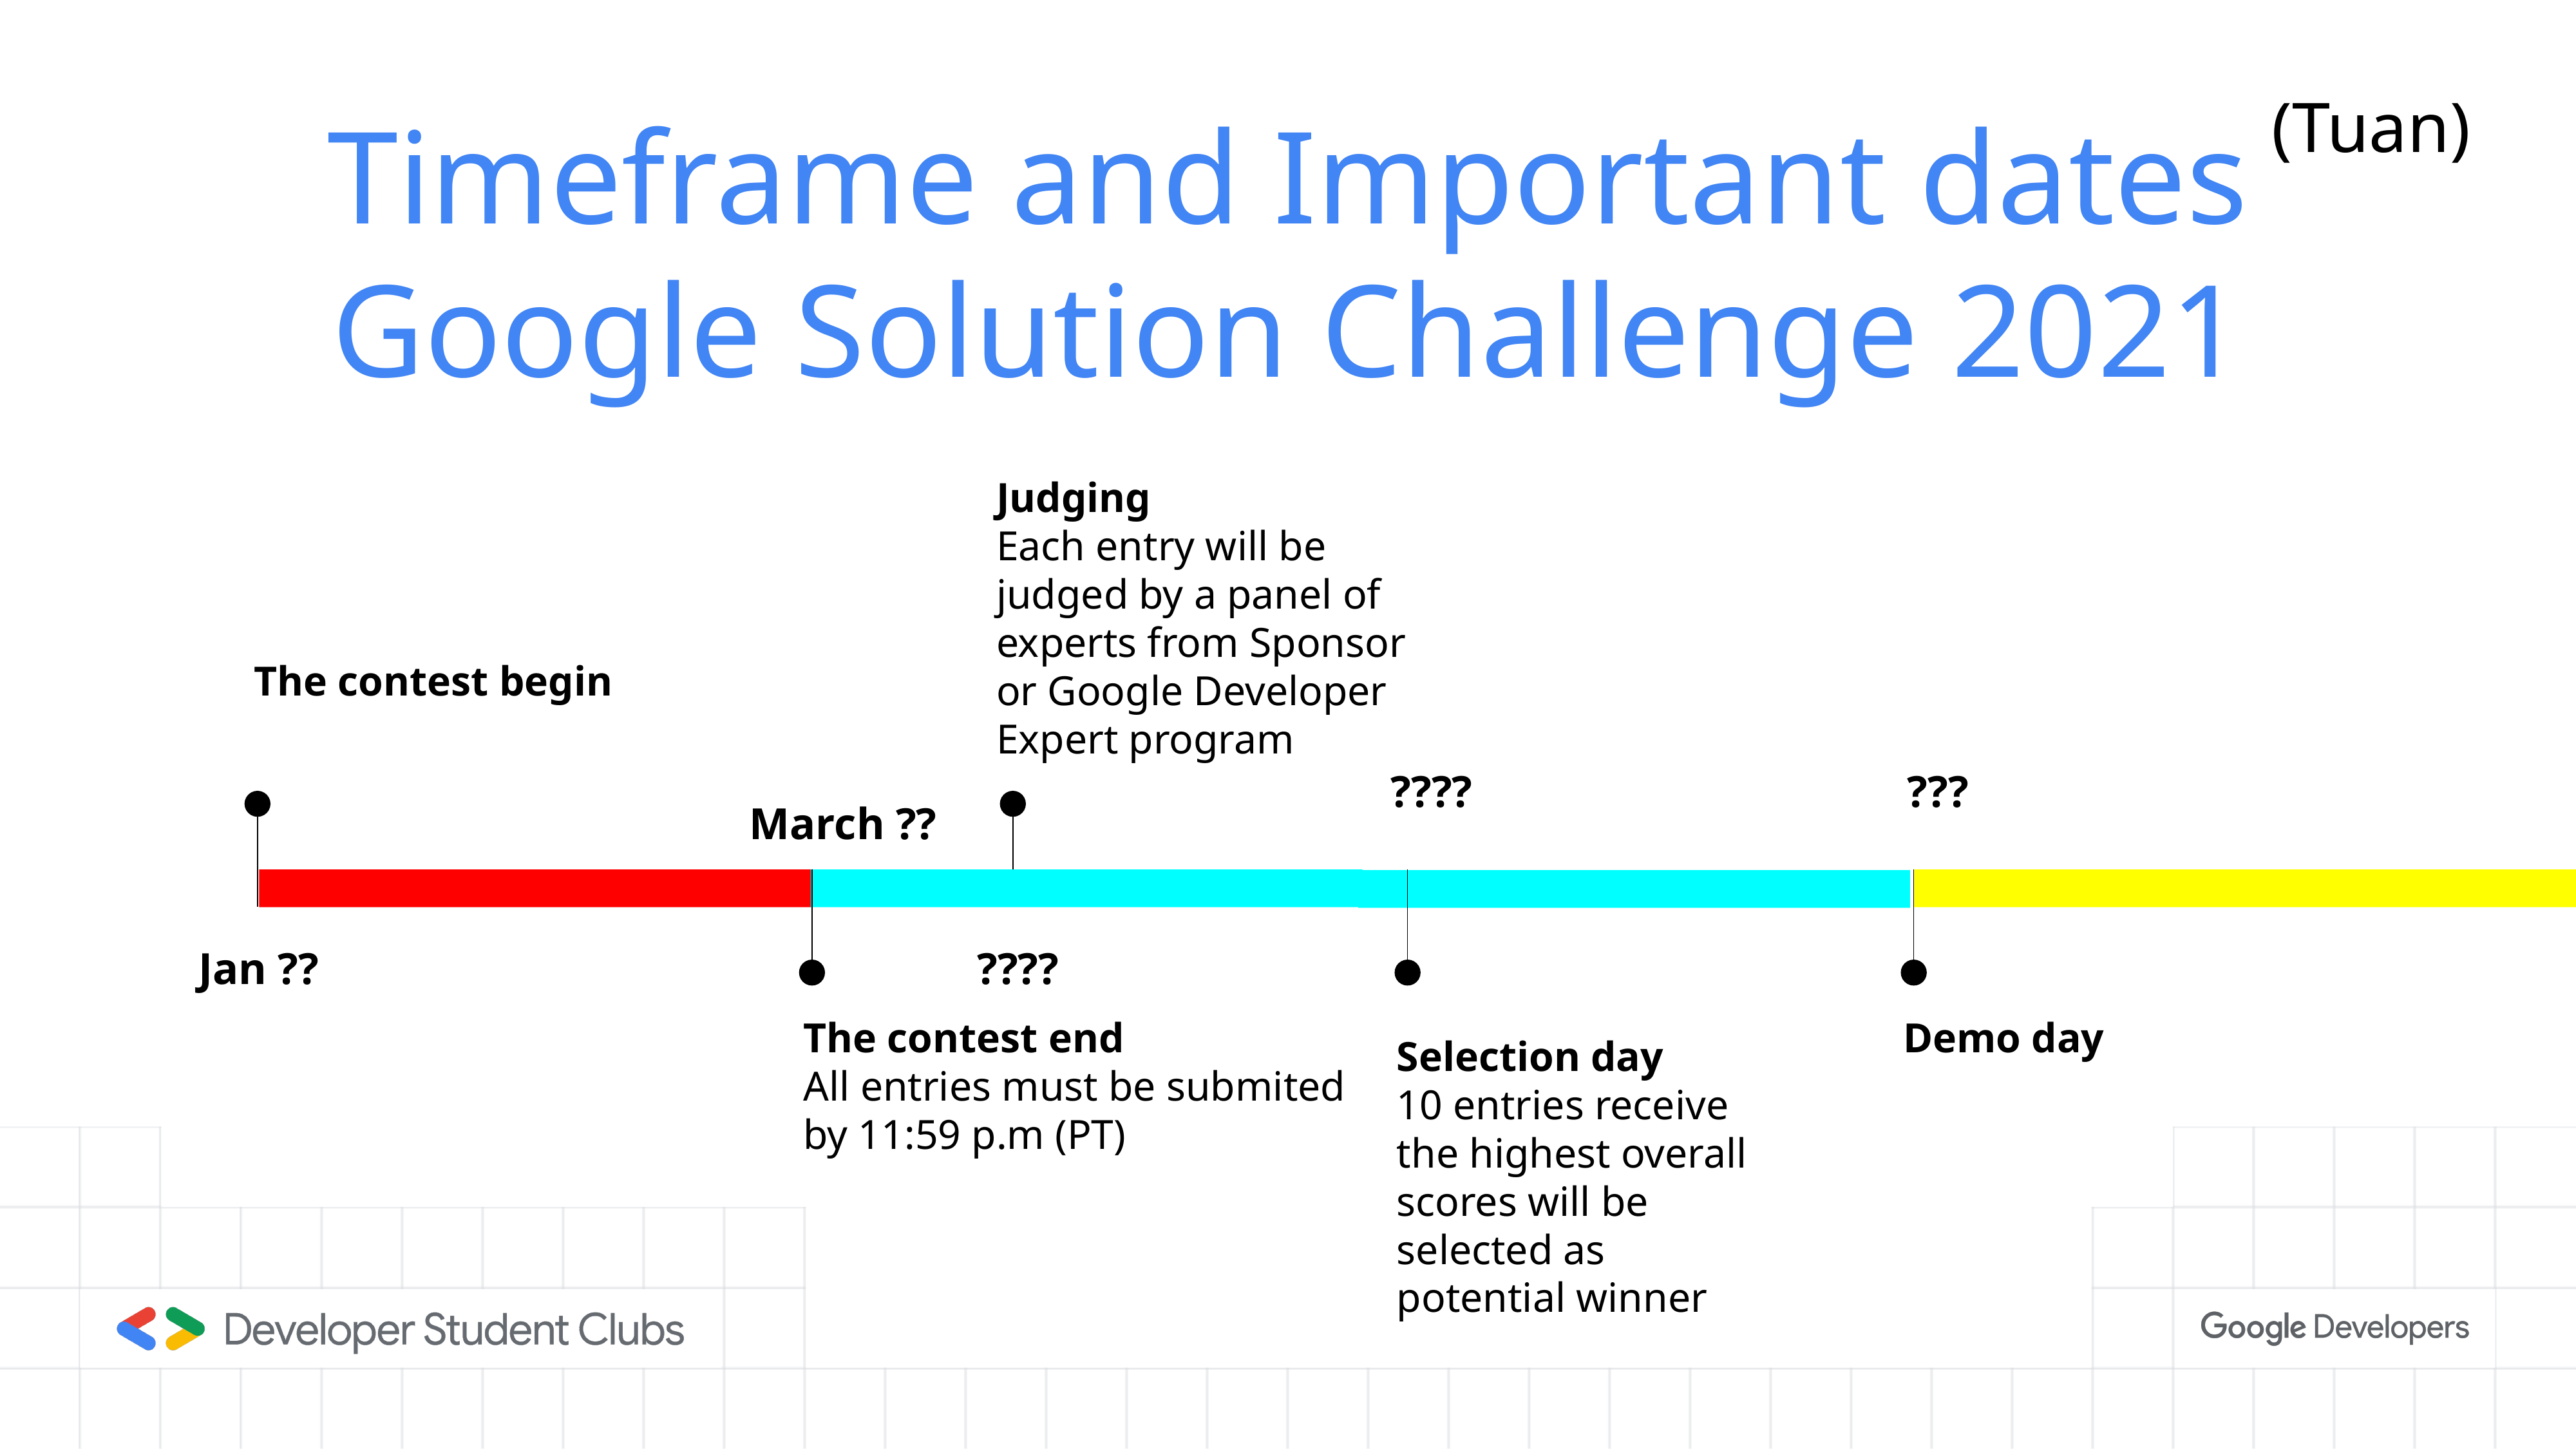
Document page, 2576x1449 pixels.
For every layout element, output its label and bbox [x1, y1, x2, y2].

text_box [0, 0, 2576, 1368]
text_box [1808, 730, 2576, 1253]
picture [0, 1368, 2576, 1449]
text_box [136, 629, 864, 1013]
text_box [1302, 730, 1809, 1227]
text_box [707, 763, 1413, 1253]
